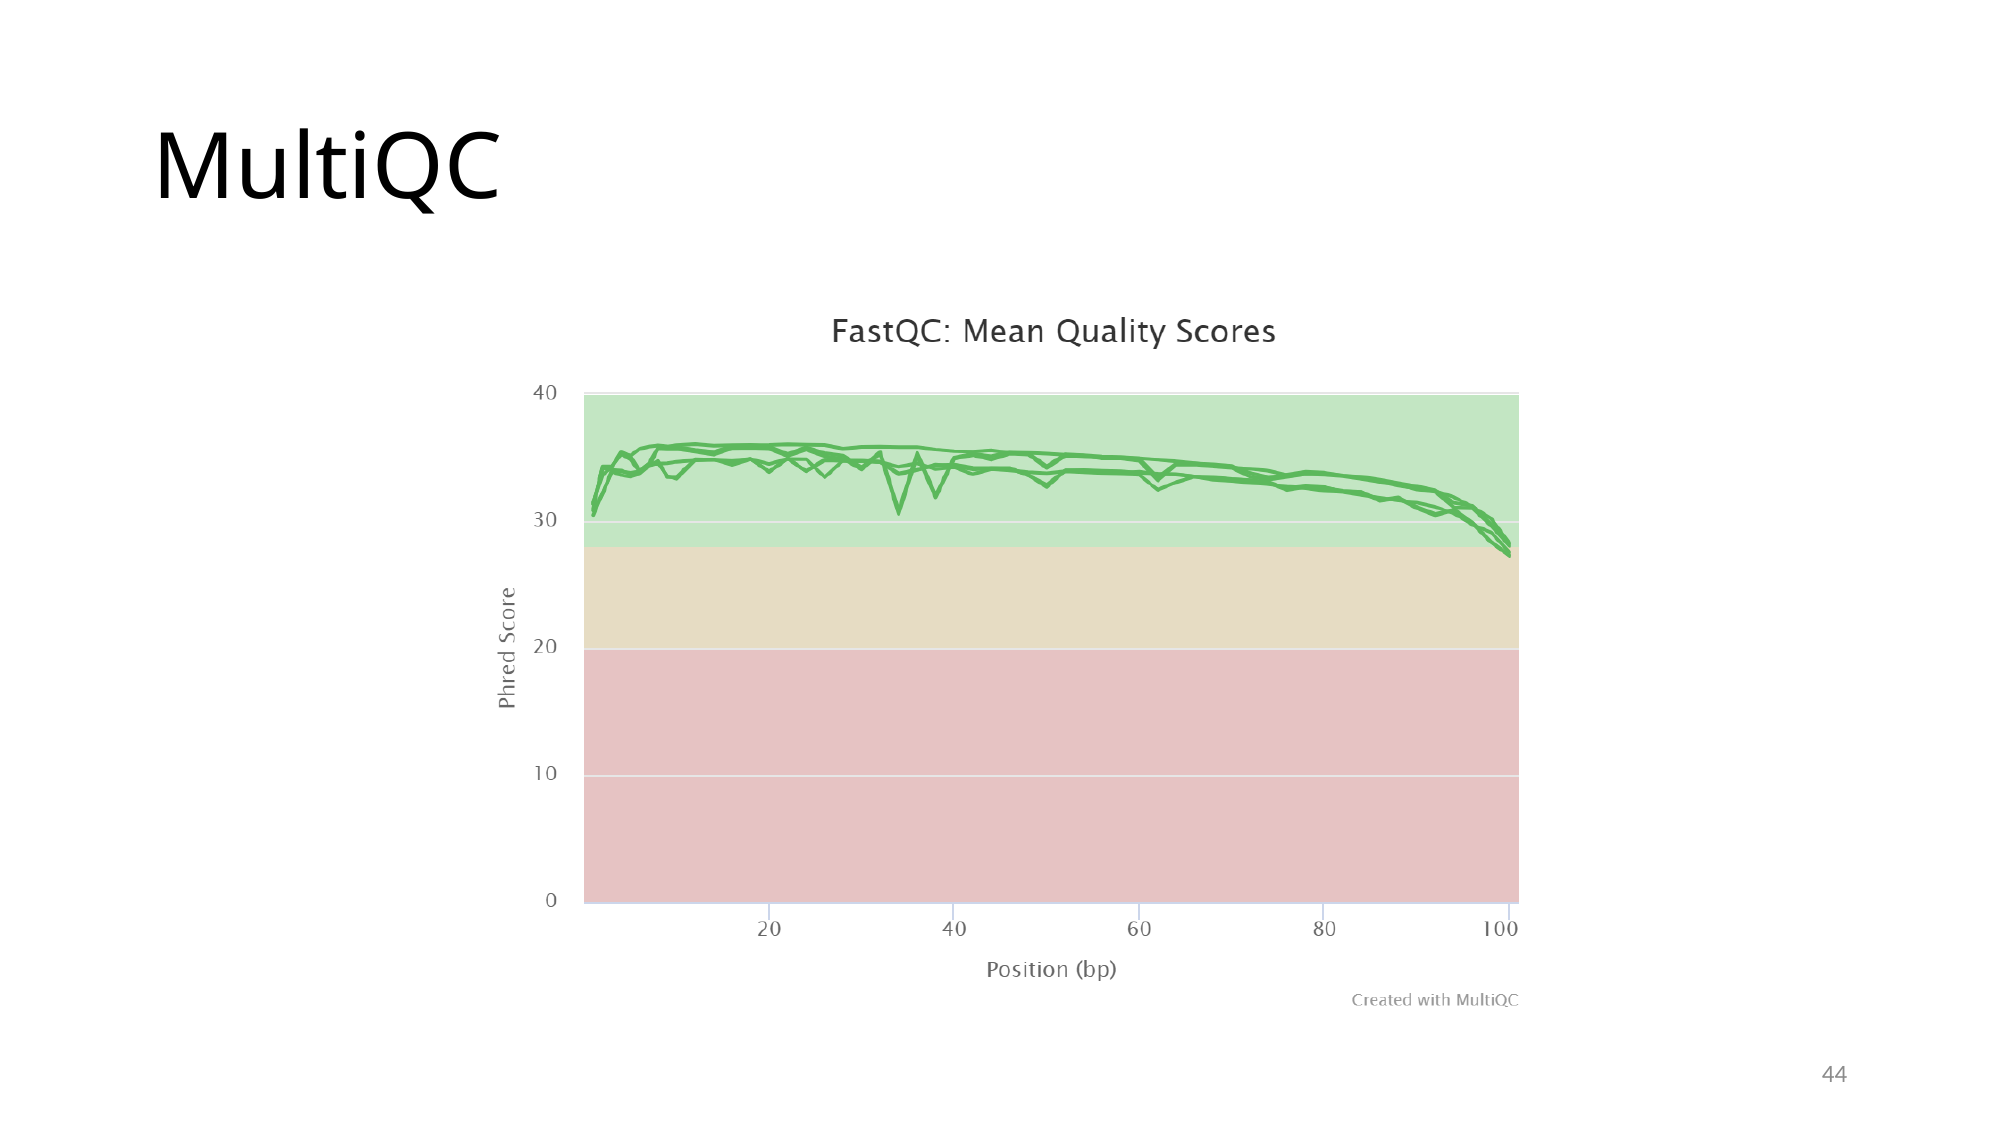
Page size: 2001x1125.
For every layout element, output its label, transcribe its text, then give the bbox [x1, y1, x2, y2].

slide_number 44 [1412, 1042, 1863, 1103]
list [464, 299, 1536, 1014]
title MultiQC [137, 59, 1863, 278]
